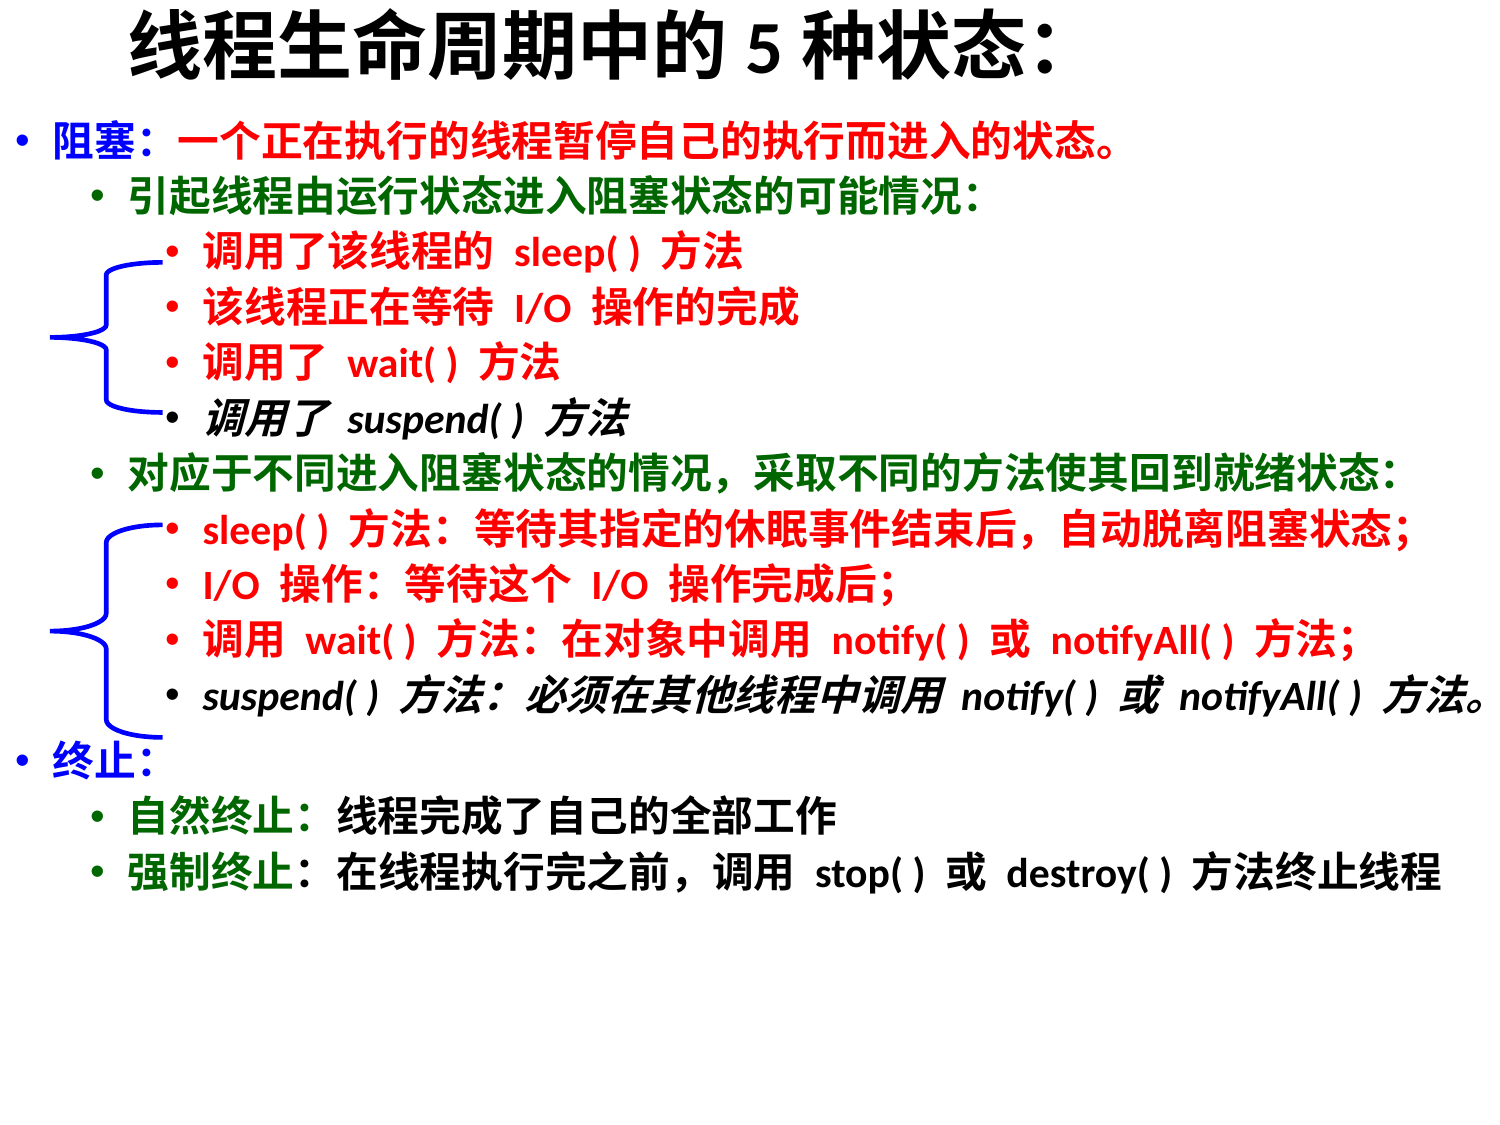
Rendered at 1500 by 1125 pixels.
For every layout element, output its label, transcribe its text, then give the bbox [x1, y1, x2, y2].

list 阻塞：一个正在执行的线程暂停自己的执行而进入的状态。 引起线程由运行状态进入阻塞状态的可能情况： 调用了该线程的 sleep( ) 方法 该线程正在等待 I/O 操作的完成 调用了 wait( ) 方法 调用了 suspend( ) 方法 对应于不同进入阻塞状态的情况，采取不同的方法使其回到就绪状态： sleep( ) 方法：等待其指定的休眠事件结束后，自动脱离阻塞状态； I/O 操作：等待这个 I/O 操作完成后； 调用 wait( ) 方法：在对象中调用 notify( ) 或 notifyAll( ) 方法； suspend( ) 方法：必须在其他线程中调用 notify( ) 或 notifyAll( ) 方法。 终止： 自然终止：线程完成了自己的全部工作 强制终止：在线程执行完之前，调用 stop( ) 或 destroy( ) 方法终止线程 [0, 112, 1500, 975]
text_box [49, 524, 163, 738]
title 线程生命周期中的5种状态： [112, 0, 1388, 99]
text_box [49, 262, 163, 413]
